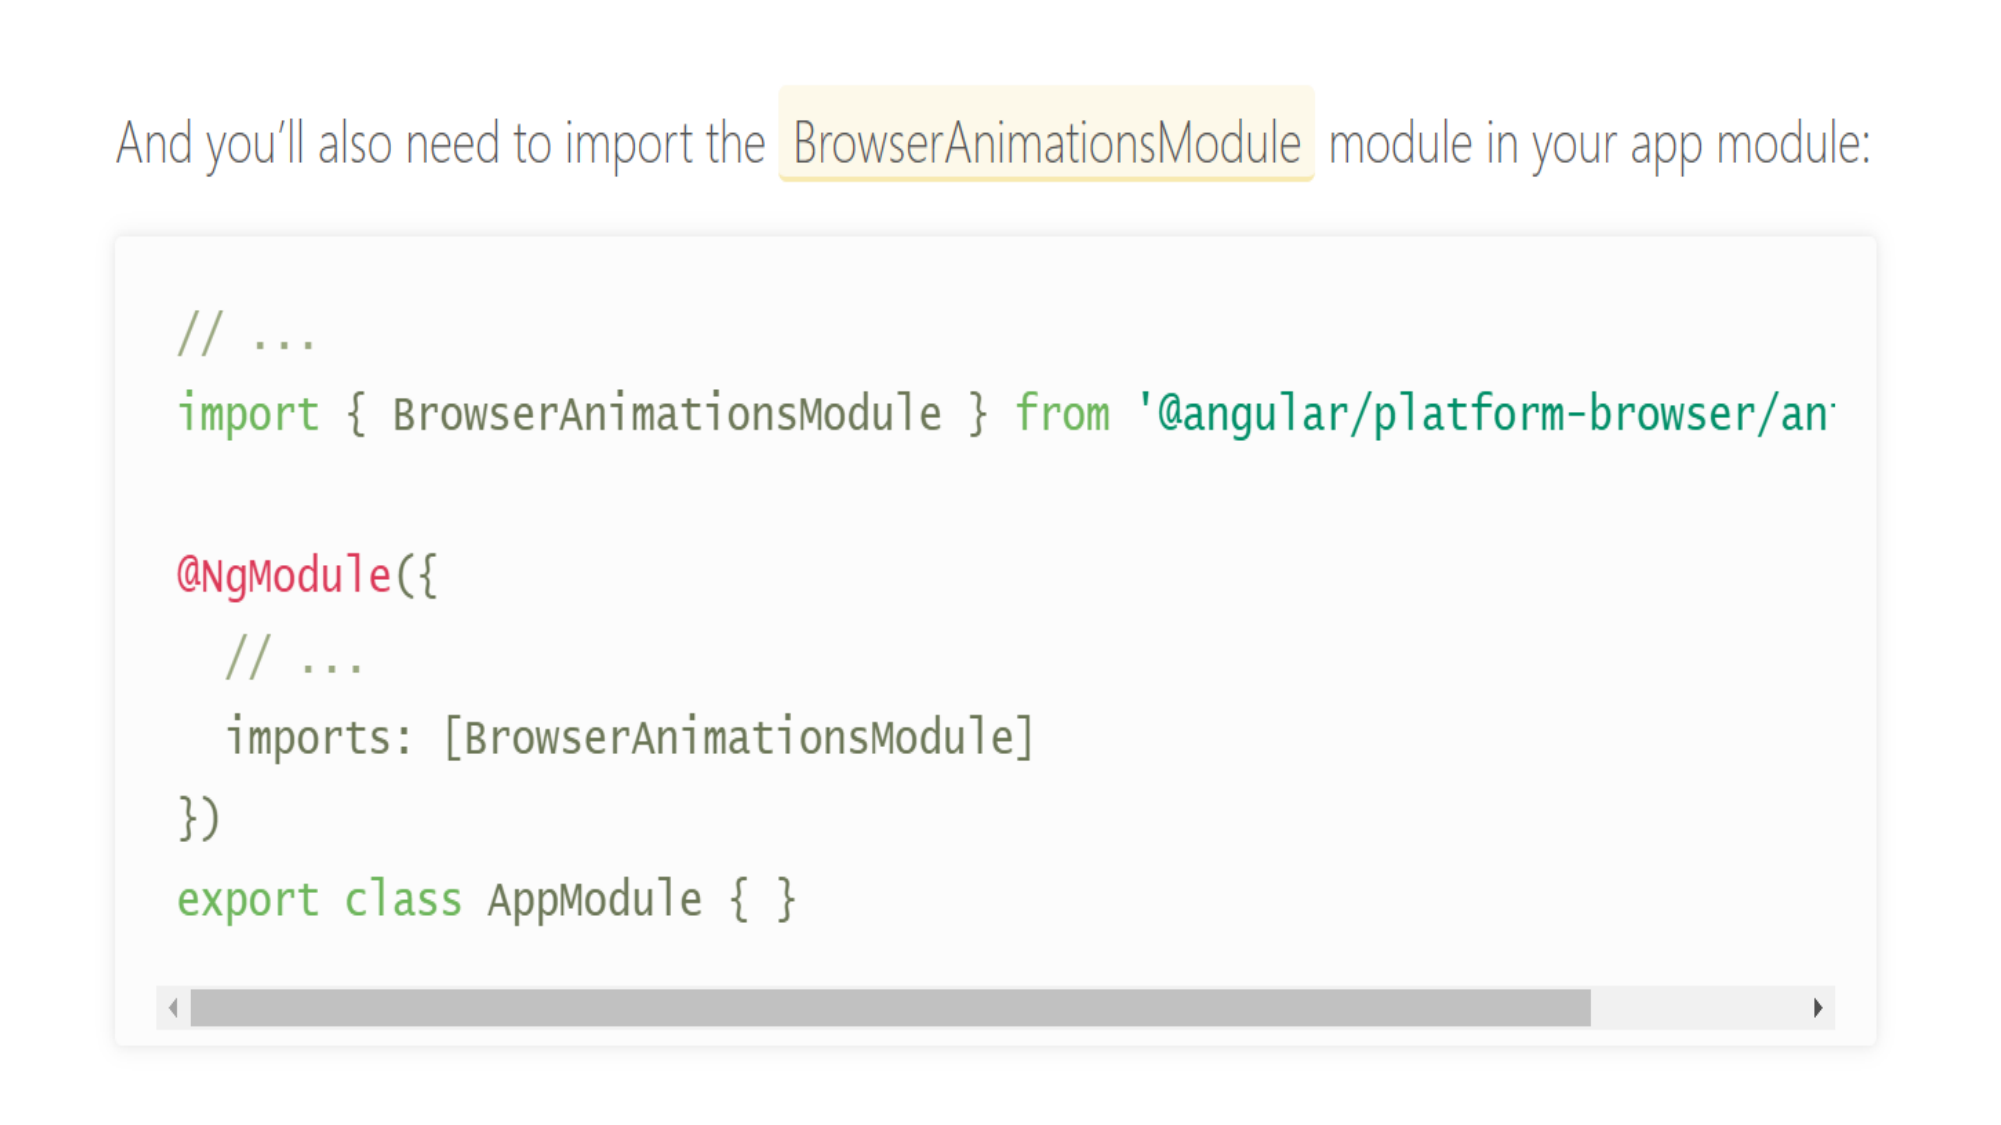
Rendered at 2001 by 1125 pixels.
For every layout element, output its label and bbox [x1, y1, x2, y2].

list [71, 75, 1947, 1090]
